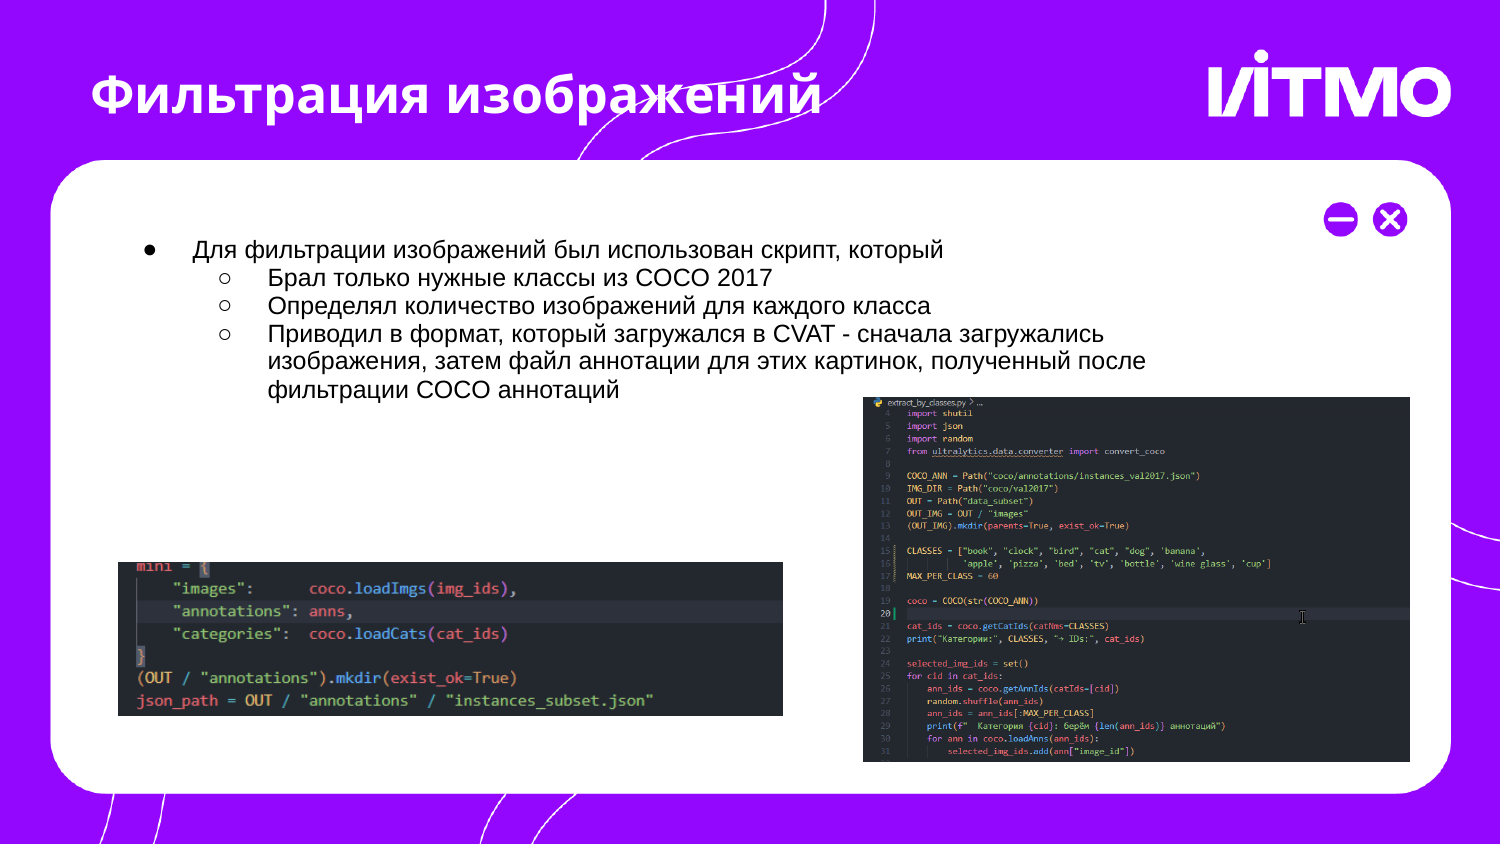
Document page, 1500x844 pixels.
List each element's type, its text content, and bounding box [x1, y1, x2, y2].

picture [0, 0, 1500, 844]
title Фильтрация изображений [75, 50, 1195, 137]
list Для фильтрации изображений был использован скрипт, который Брал только нужные классы из COCO 2017 Определял количество изображений для каждого класса Приводил в формат, который загружался в CVAT - сначала загружались изображения, затем файл аннотации для этих картинок, полученный после фильтрации COCO аннотаций [102, 202, 1279, 762]
